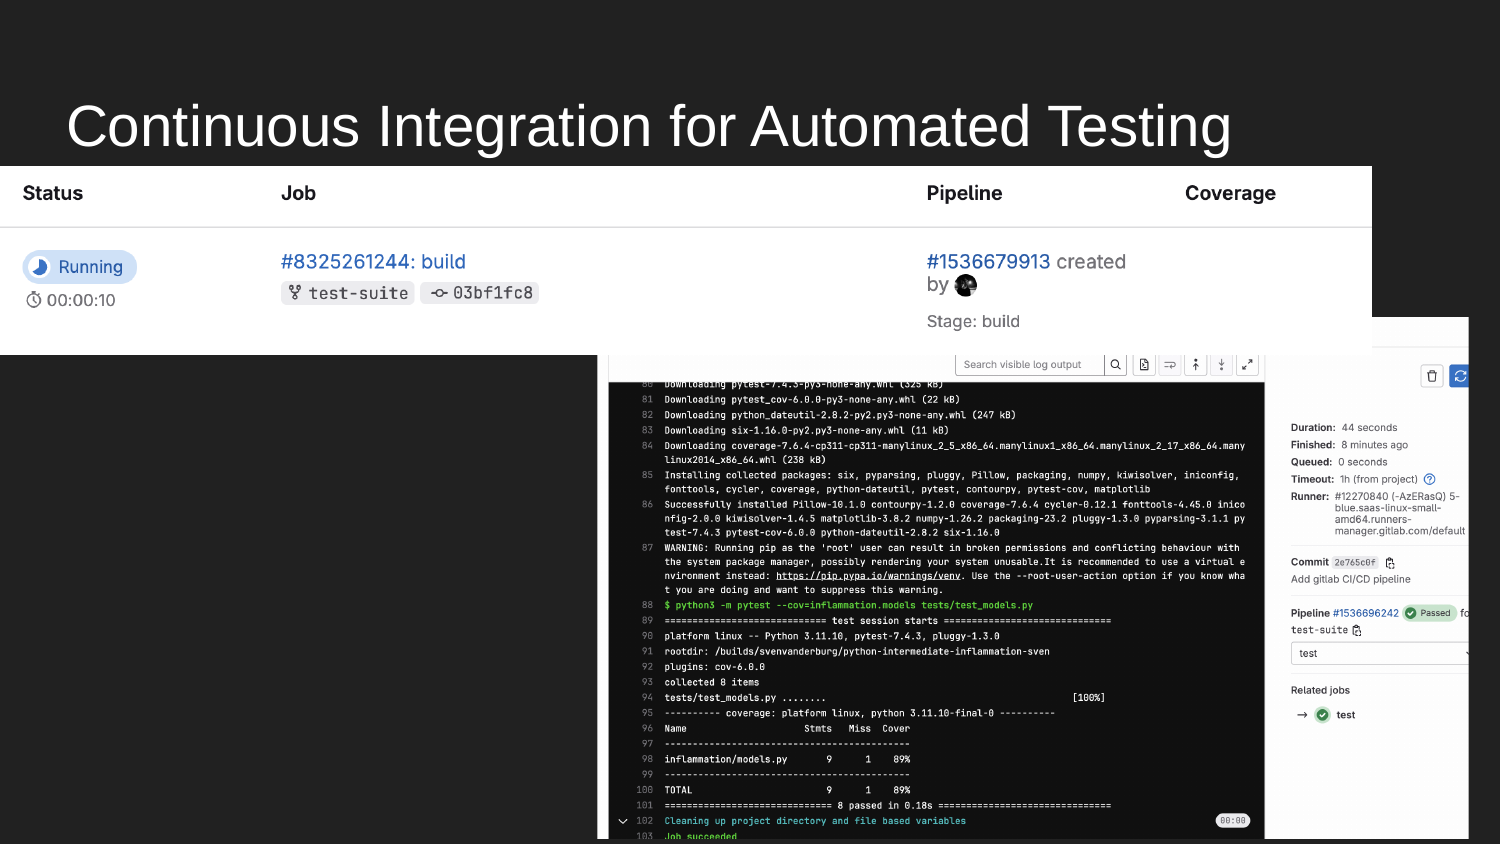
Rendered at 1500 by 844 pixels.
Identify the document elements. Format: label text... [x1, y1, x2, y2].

picture [0, 166, 1469, 839]
title Continuous Integration for Automated Testing [51, 72, 1449, 167]
